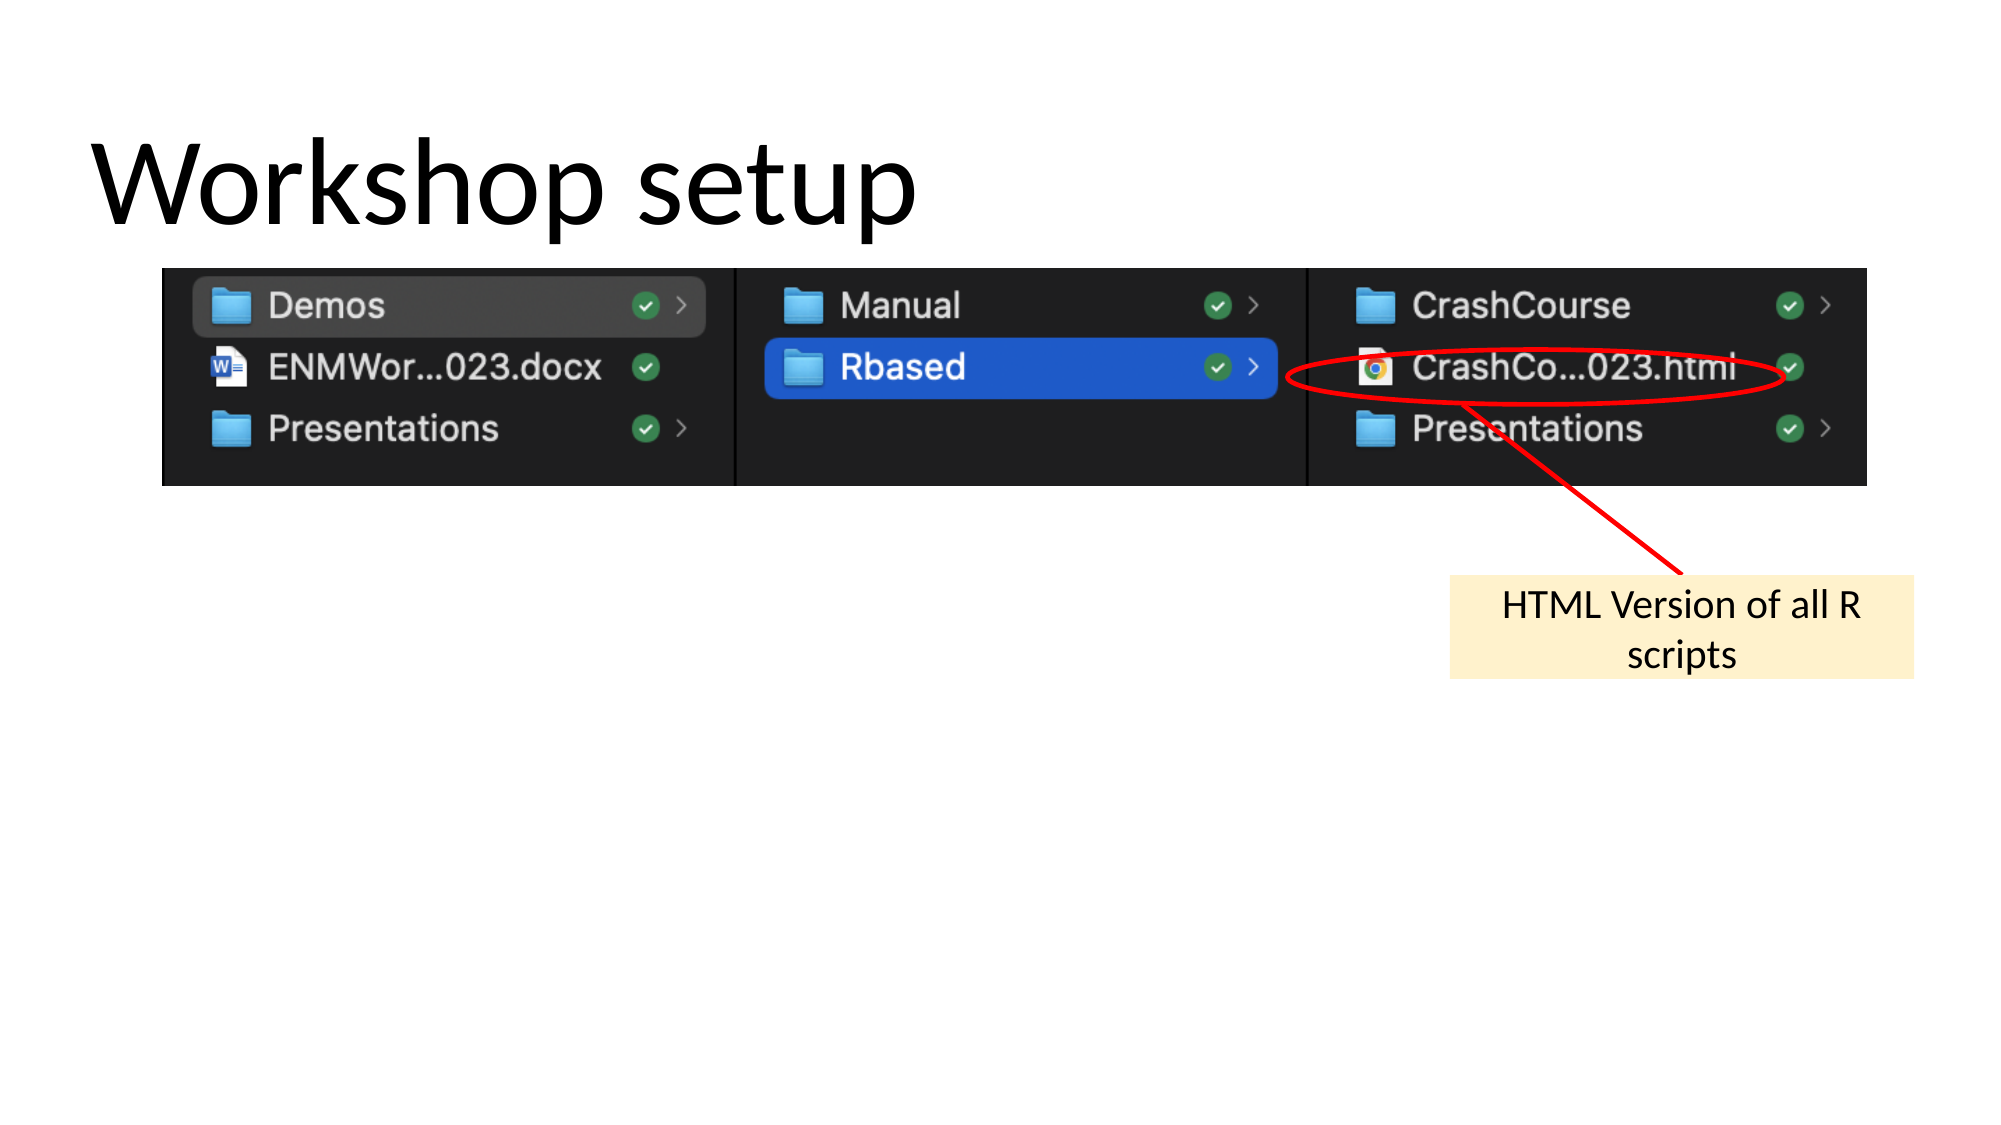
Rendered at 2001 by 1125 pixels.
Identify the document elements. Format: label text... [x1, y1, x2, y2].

text_box HTML Version of all R scripts [1449, 574, 1915, 680]
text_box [1462, 404, 1683, 575]
picture [162, 268, 1867, 486]
text_box Workshop setup [74, 74, 1800, 293]
